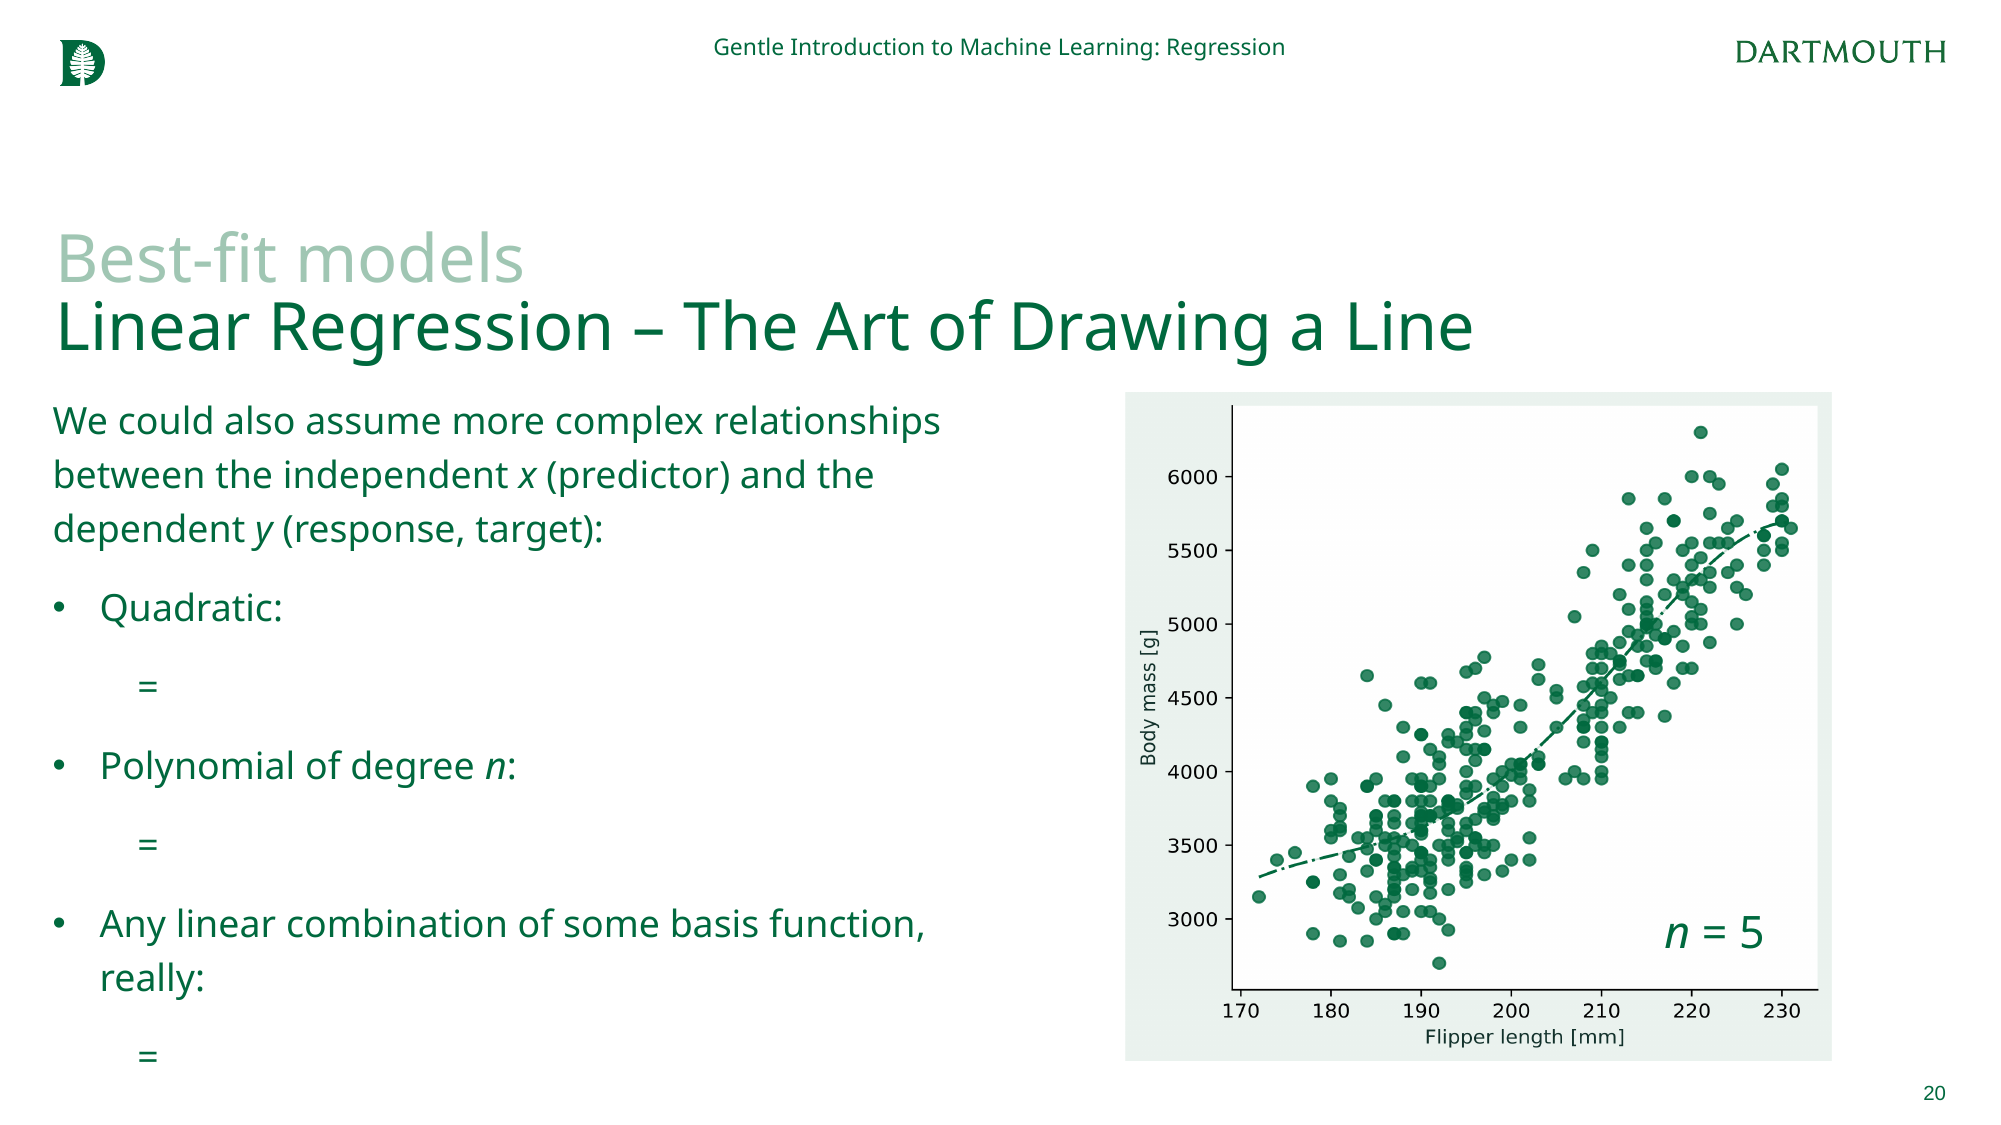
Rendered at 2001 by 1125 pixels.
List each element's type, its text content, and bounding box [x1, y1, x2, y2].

title Best-fit models Linear Regression – The Art of Drawing a Line [55, 228, 1950, 380]
picture [1735, 39, 1947, 64]
slide_number 20 [1860, 1074, 1947, 1111]
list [1124, 391, 1832, 1062]
footer Gentle Introduction to Machine Learning: Regression [390, 30, 1610, 66]
picture [60, 40, 105, 86]
